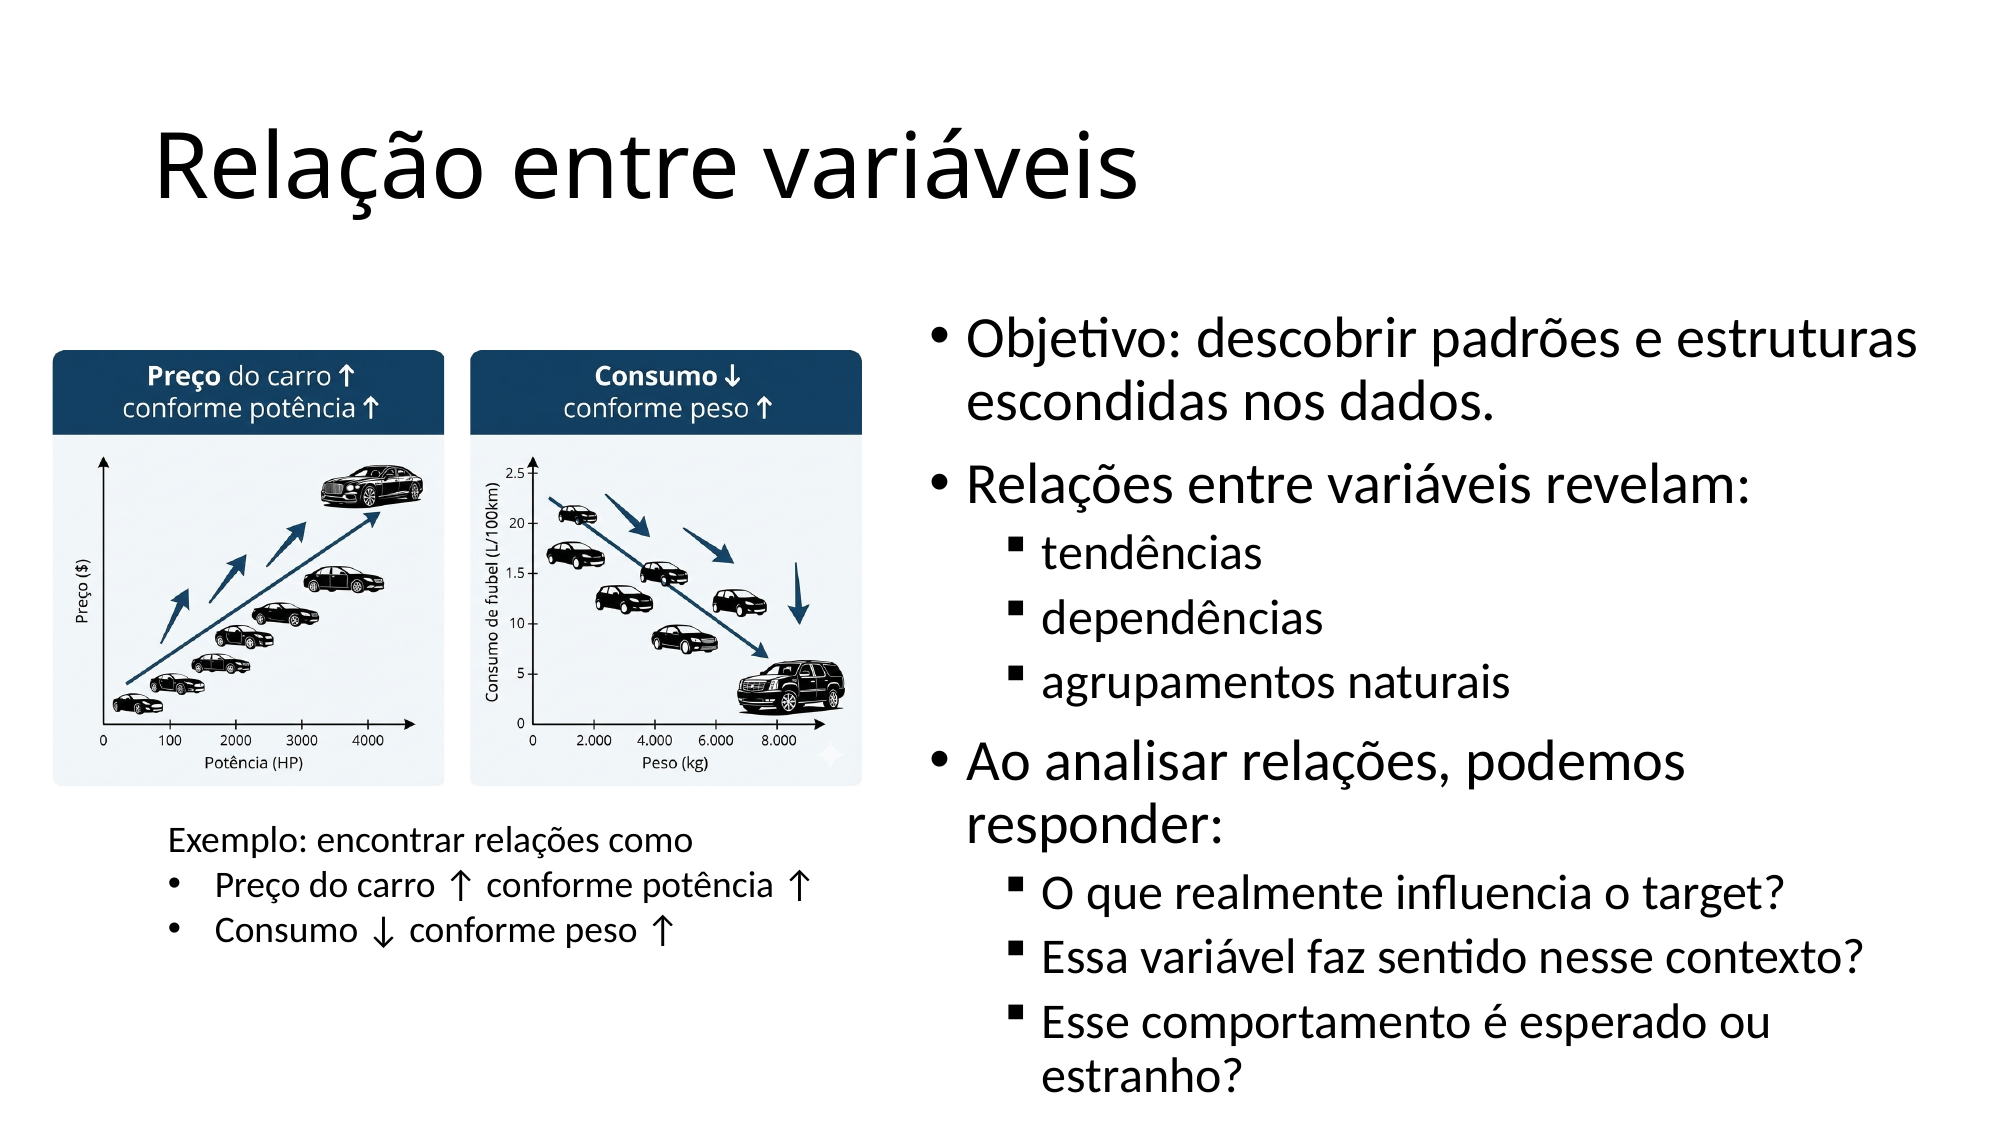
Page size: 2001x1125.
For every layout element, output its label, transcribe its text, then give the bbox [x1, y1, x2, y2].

picture [52, 350, 445, 786]
picture [470, 350, 862, 786]
text_box Exemplo: encontrar relações como Preço do carro ↑ conforme potência ↑ Consumo ↓ conforme peso ↑ [153, 807, 862, 958]
title Relação entre variáveis [137, 59, 1863, 278]
list Objetivo: descobrir padrões e estruturas escondidas nos dados. Relações entre variáveis revelam: tendências dependências agrupamentos naturais Ao analisar relações, podemos responder: O que realmente influencia o target? Essa variável faz sentido nesse contexto? Esse comportamento é esperado ou estranho? [914, 299, 1972, 1125]
